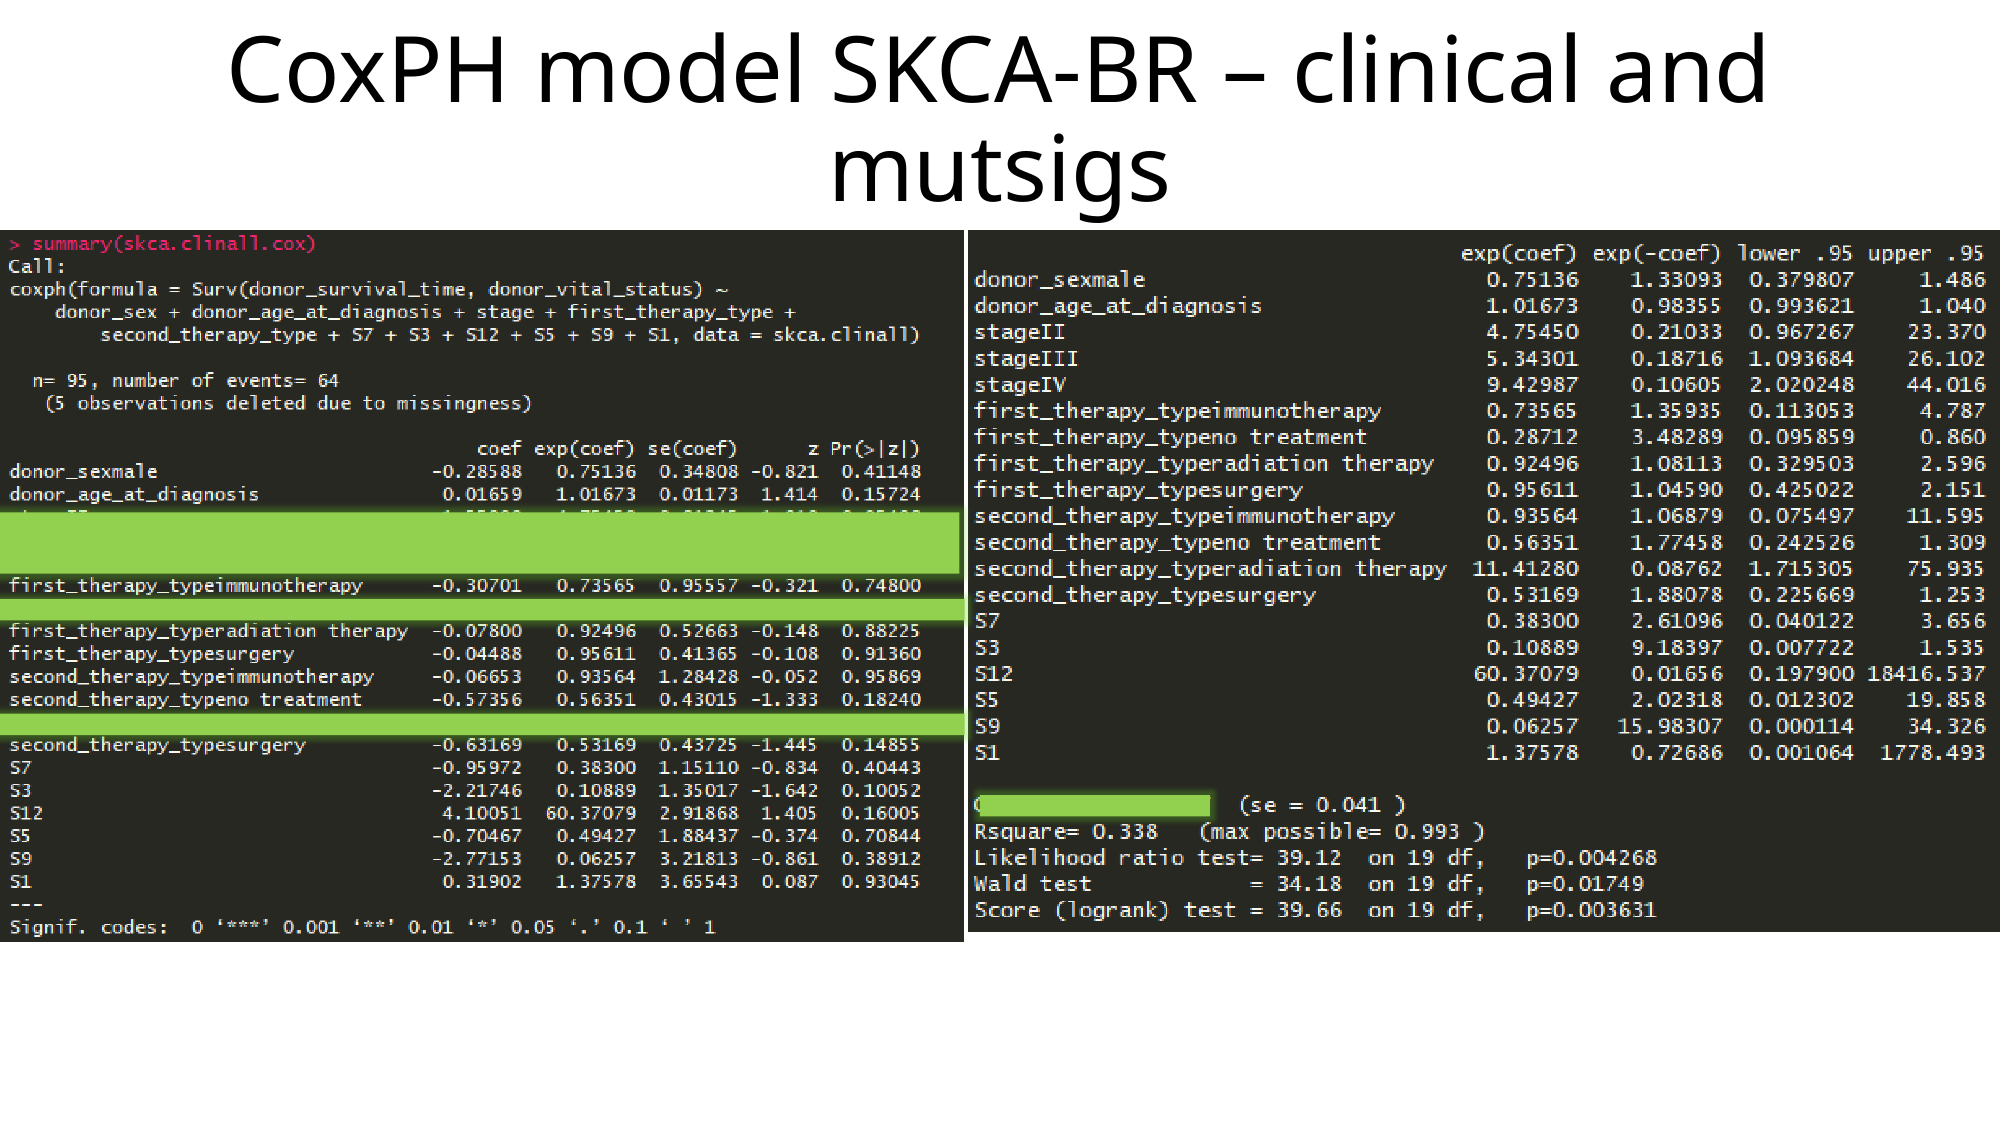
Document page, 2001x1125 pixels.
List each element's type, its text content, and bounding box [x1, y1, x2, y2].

picture [0, 230, 964, 942]
title CoxPH model SKCA-BR – clinical and mutsigs [137, 59, 1863, 185]
picture [968, 230, 2000, 932]
